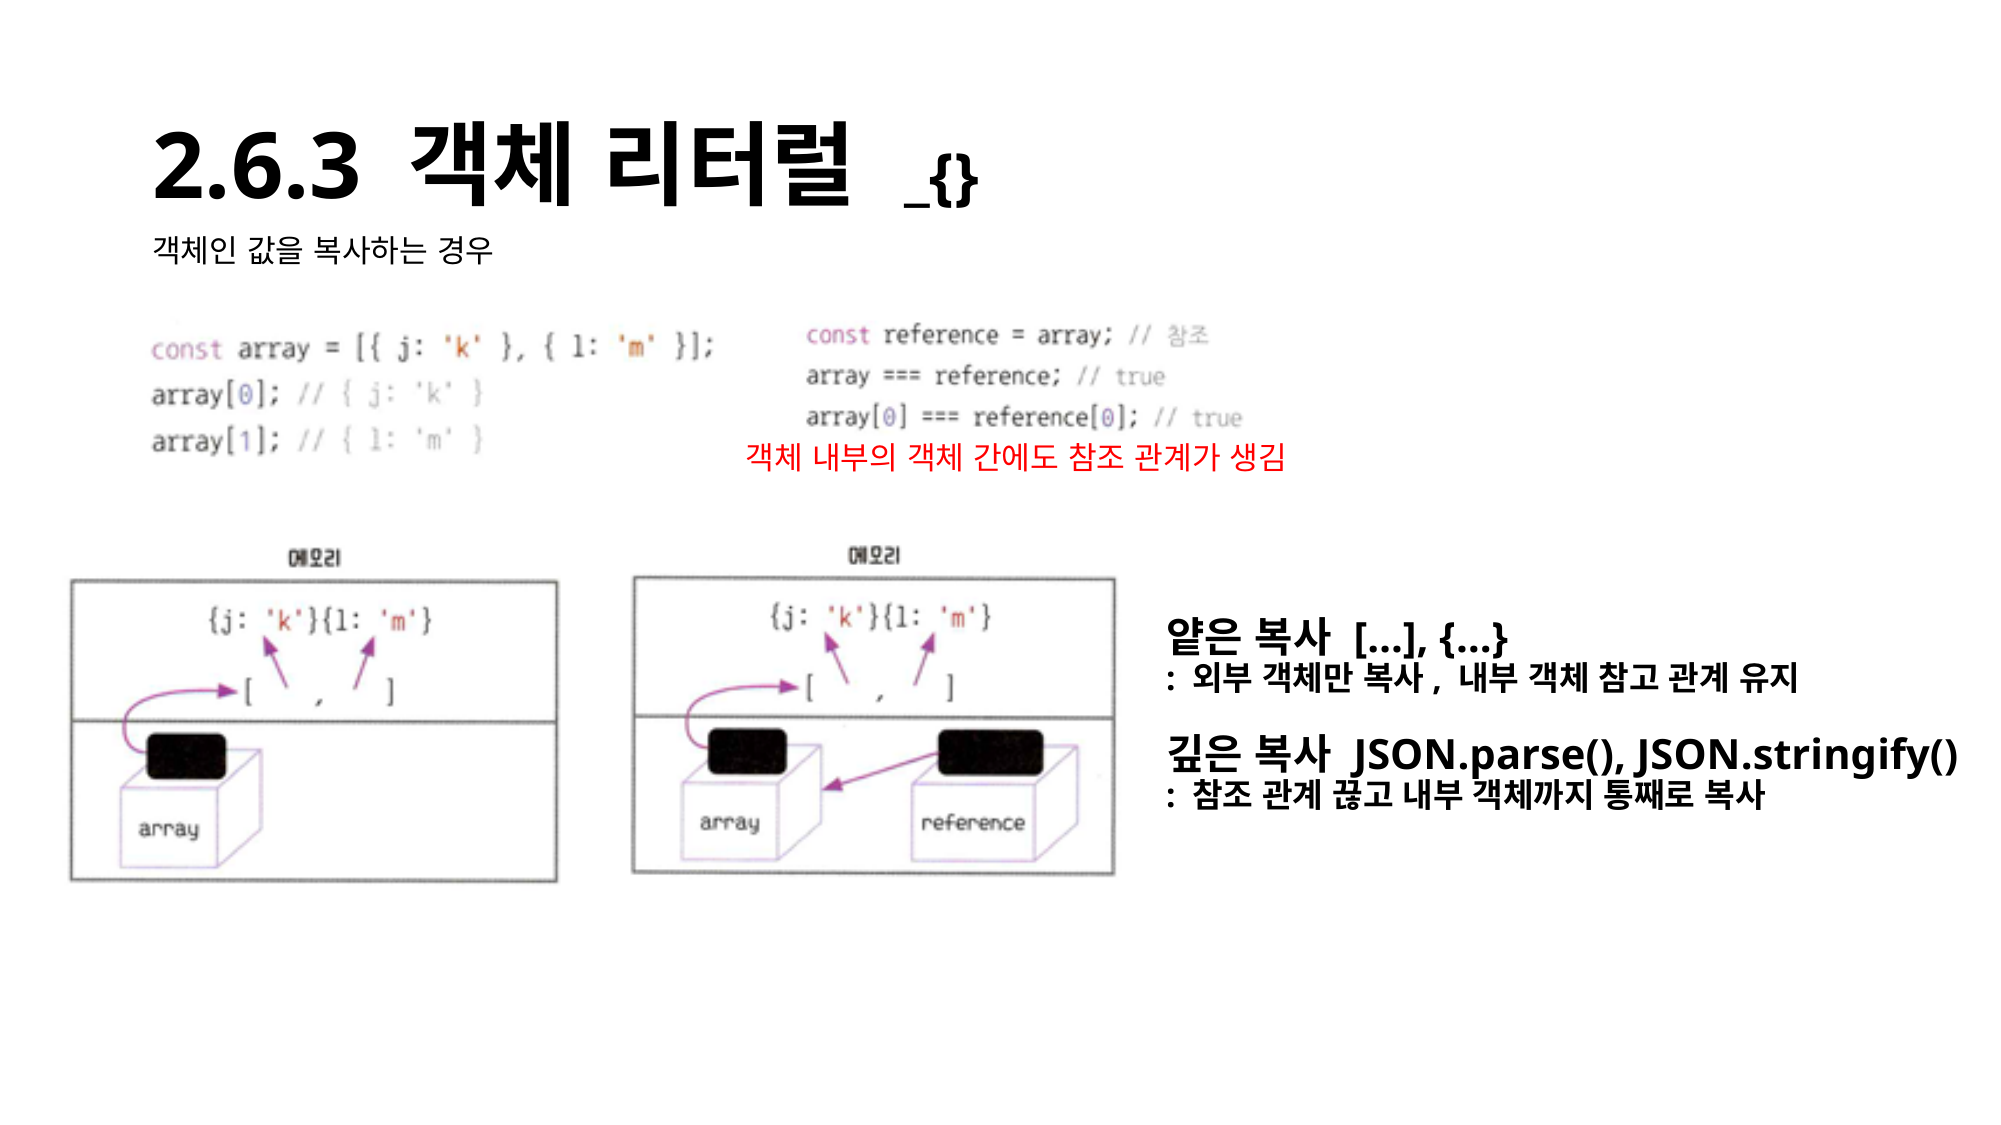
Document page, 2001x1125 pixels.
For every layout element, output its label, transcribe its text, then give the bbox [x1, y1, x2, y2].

text_box 얕은 복사 […], {…} : 외부 객체만 복사, 내부 객체 참고 관계 유지 깊은 복사 JSON.parse(), JSON.stringify() : 참조 관계 끊고 내부 객체까지 통째로 복사 [1151, 606, 2000, 824]
picture [613, 530, 1135, 890]
title 2.6.3 객체 리터럴 _{} [137, 59, 1863, 278]
picture [794, 307, 1282, 449]
picture [136, 307, 732, 483]
text_box 객체 내부의 객체 간에도 참조 관계가 생김 [731, 430, 1350, 484]
text_box 객체인 값을 복사하는 경우 [137, 224, 1219, 277]
picture [44, 530, 582, 901]
